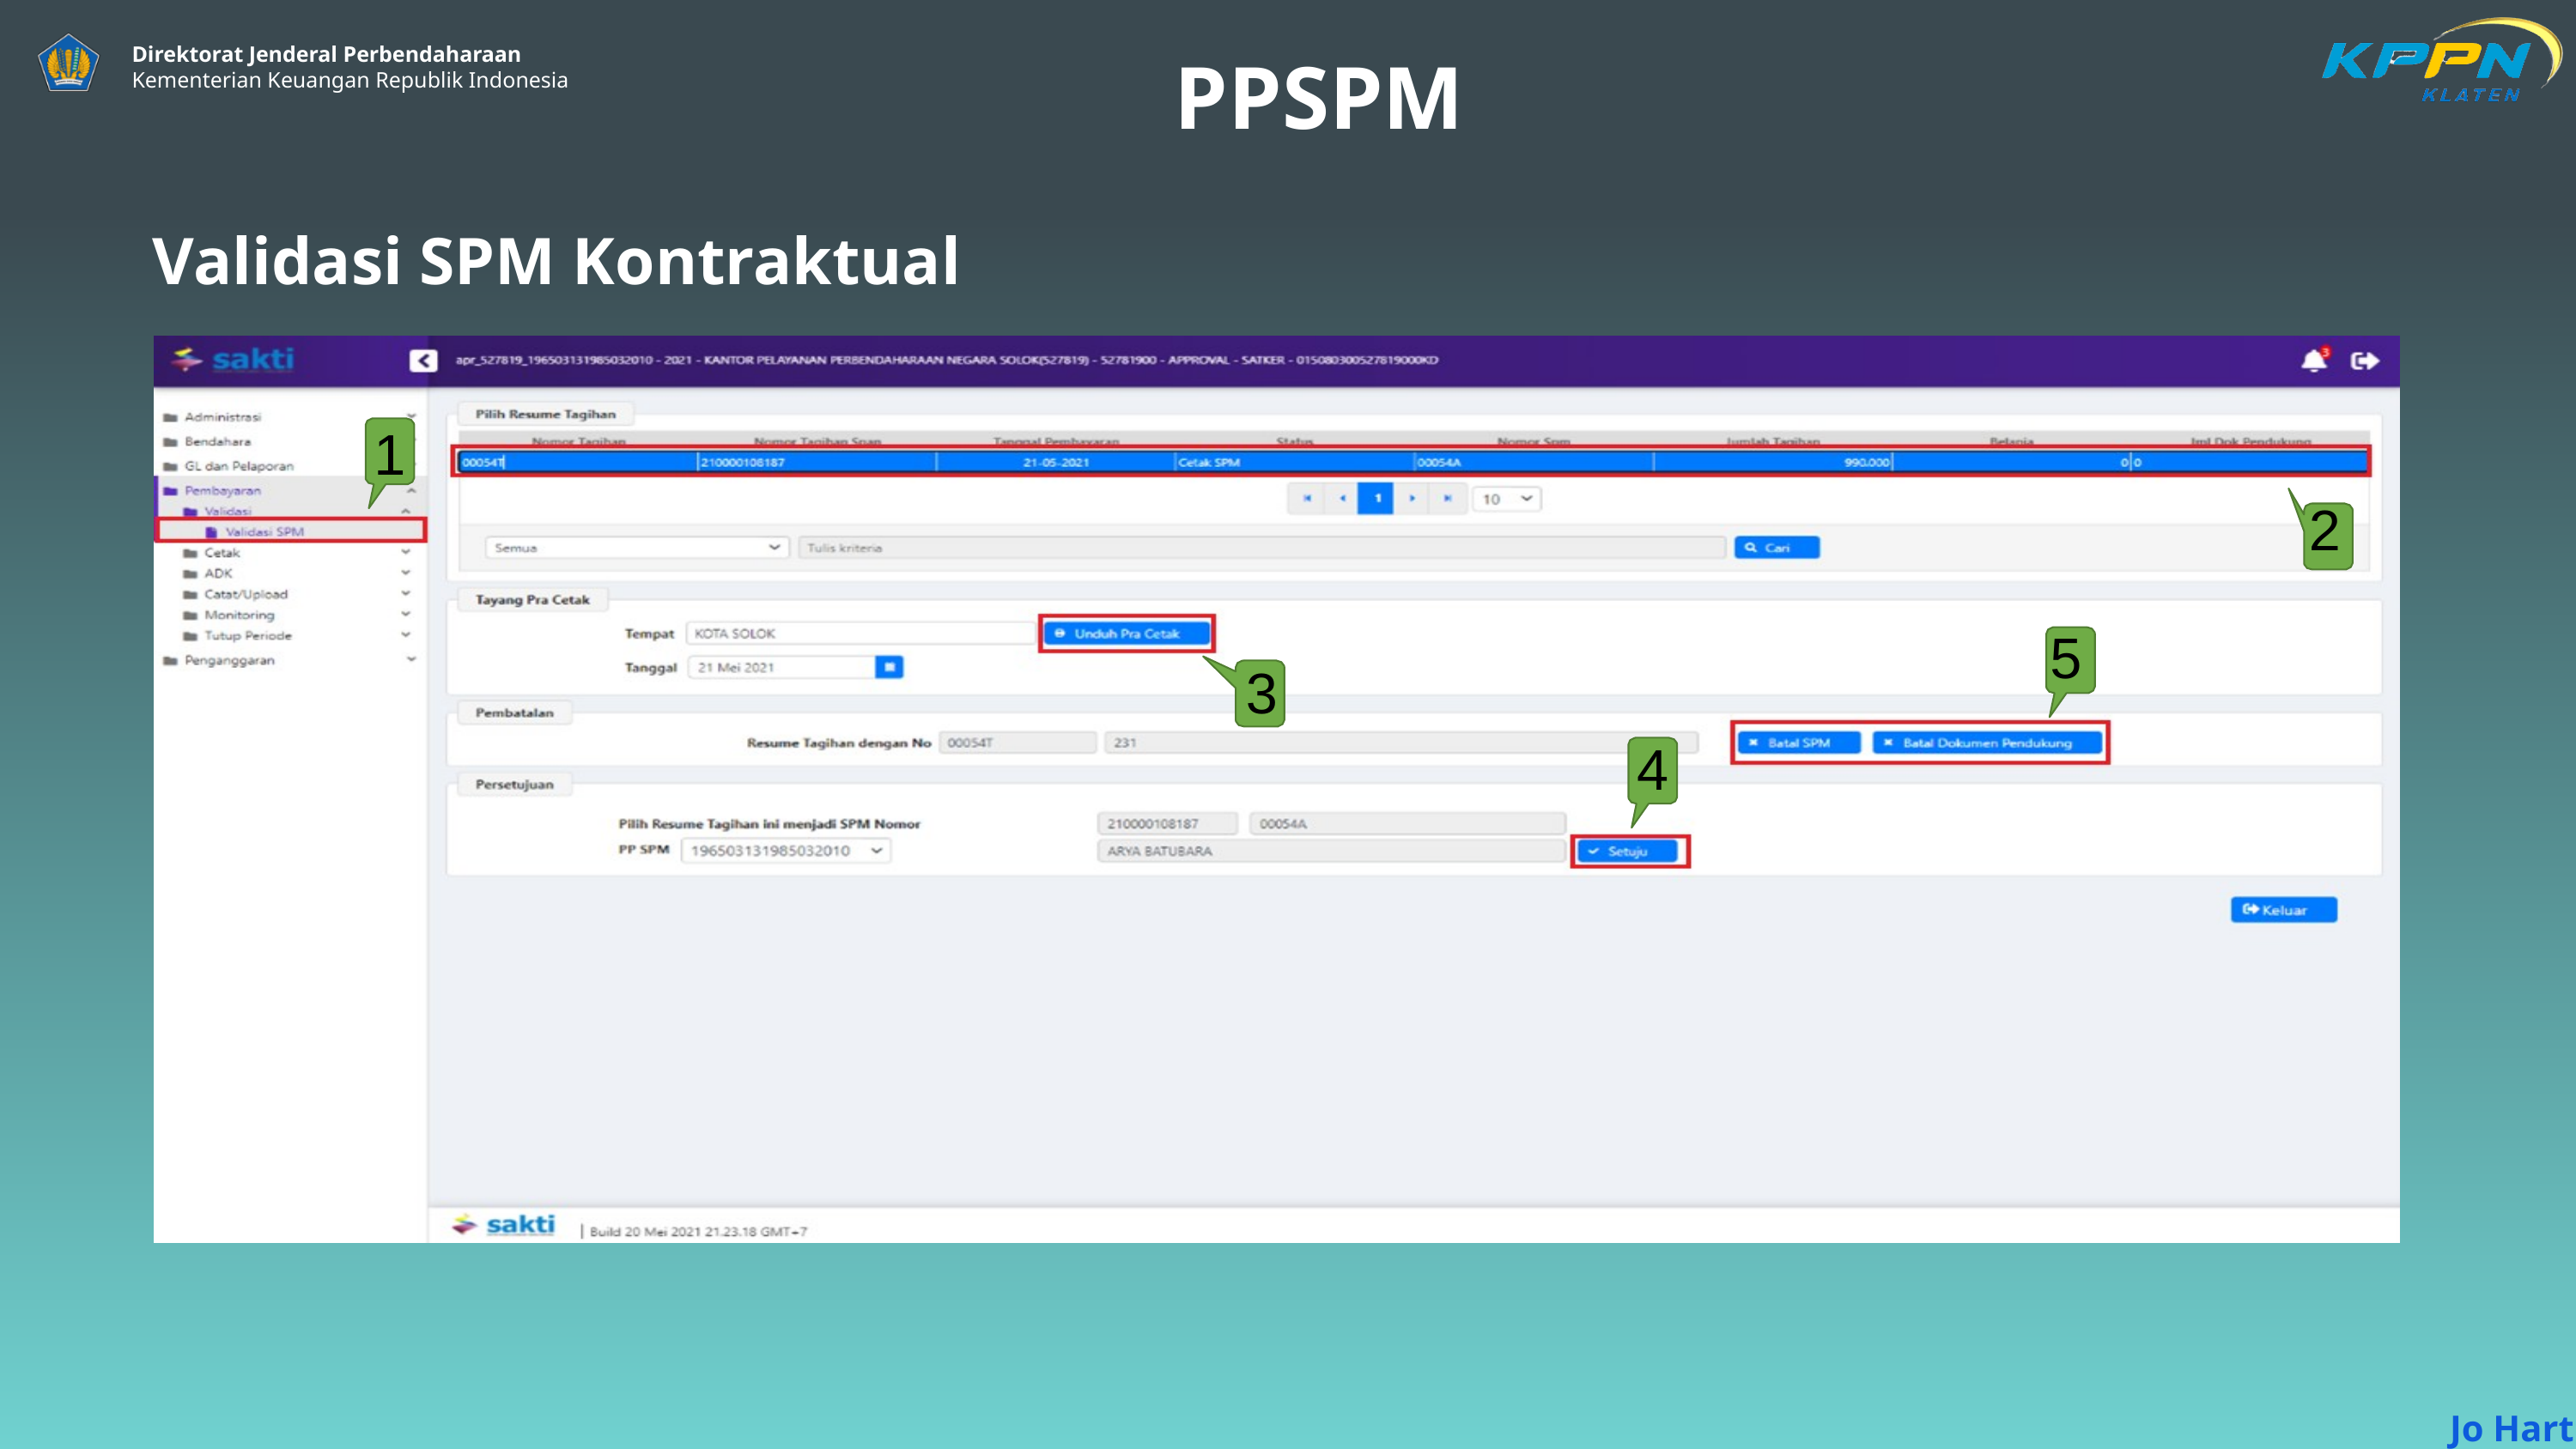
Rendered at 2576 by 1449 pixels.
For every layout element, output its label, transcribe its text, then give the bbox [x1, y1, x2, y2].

picture [2272, 0, 2576, 110]
text_box PPSPM [767, 30, 1873, 160]
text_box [154, 336, 2400, 1243]
picture [37, 33, 106, 92]
text_box Validasi SPM Kontraktual [0, 207, 1115, 311]
